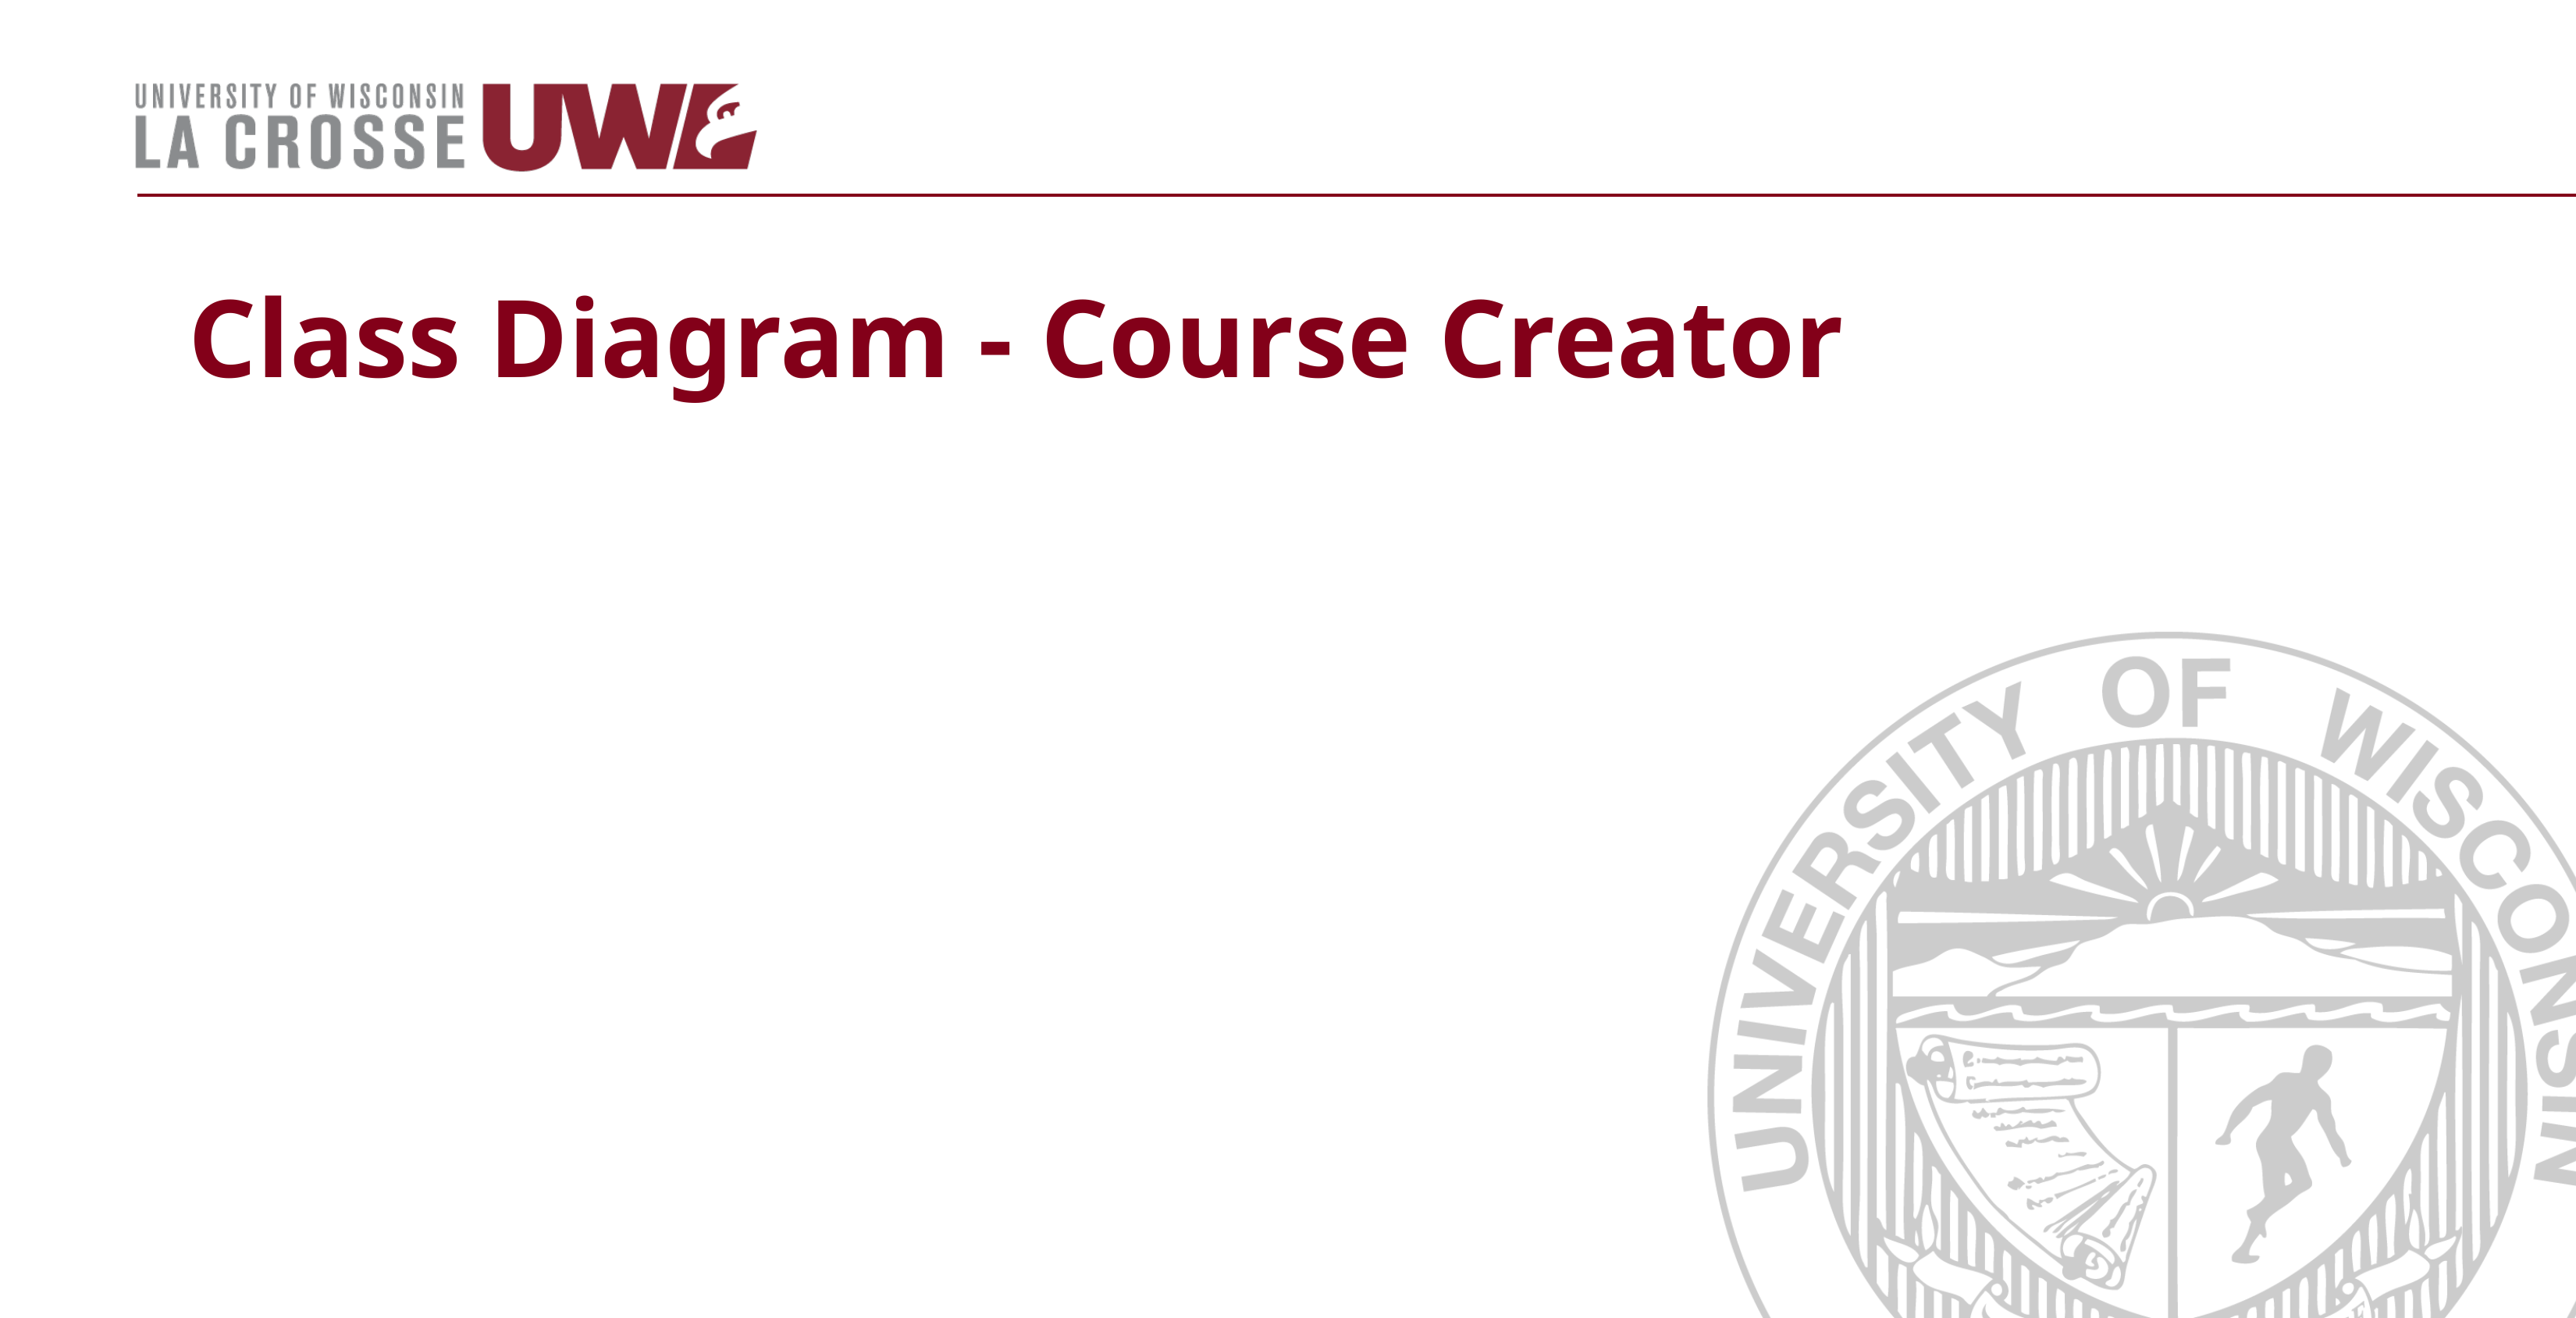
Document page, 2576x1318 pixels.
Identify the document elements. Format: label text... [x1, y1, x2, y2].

picture [126, 74, 762, 176]
title Class Diagram - Course Creator [176, 215, 2400, 470]
